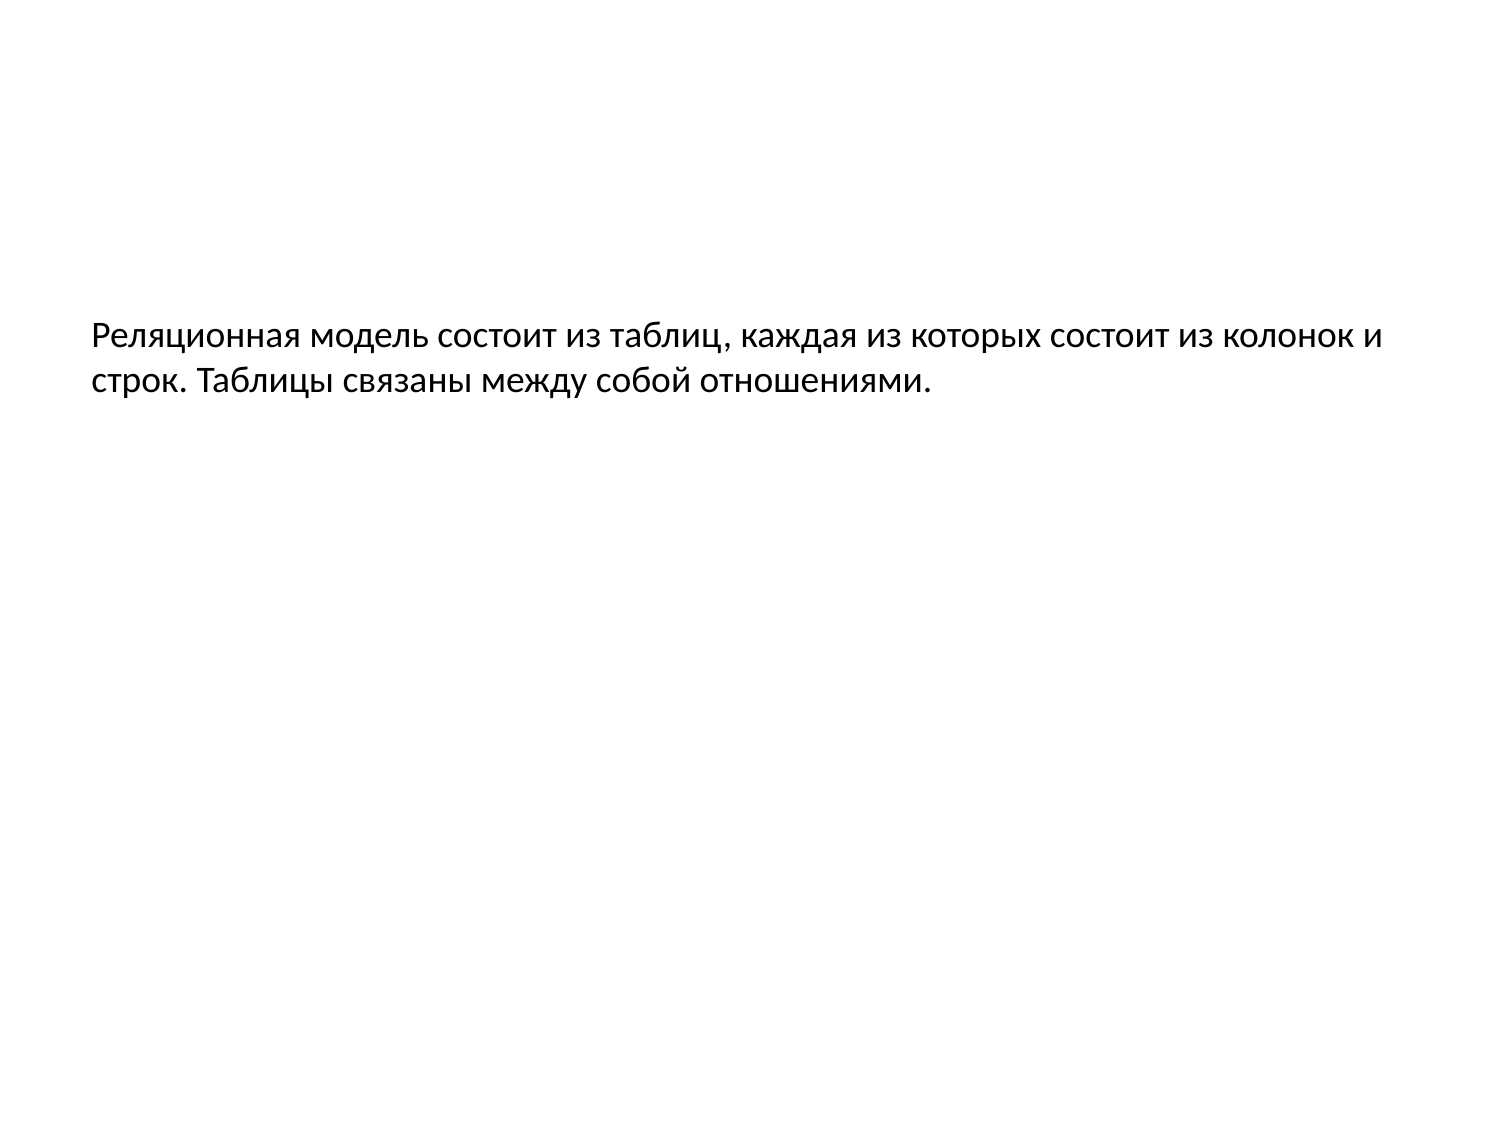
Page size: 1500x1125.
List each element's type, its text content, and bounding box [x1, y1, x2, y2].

text_box Реляционная модель состоит из таблиц, каждая из которых состоит из колонок и строк. Таблицы связаны между собой отношениями. [76, 302, 1424, 408]
